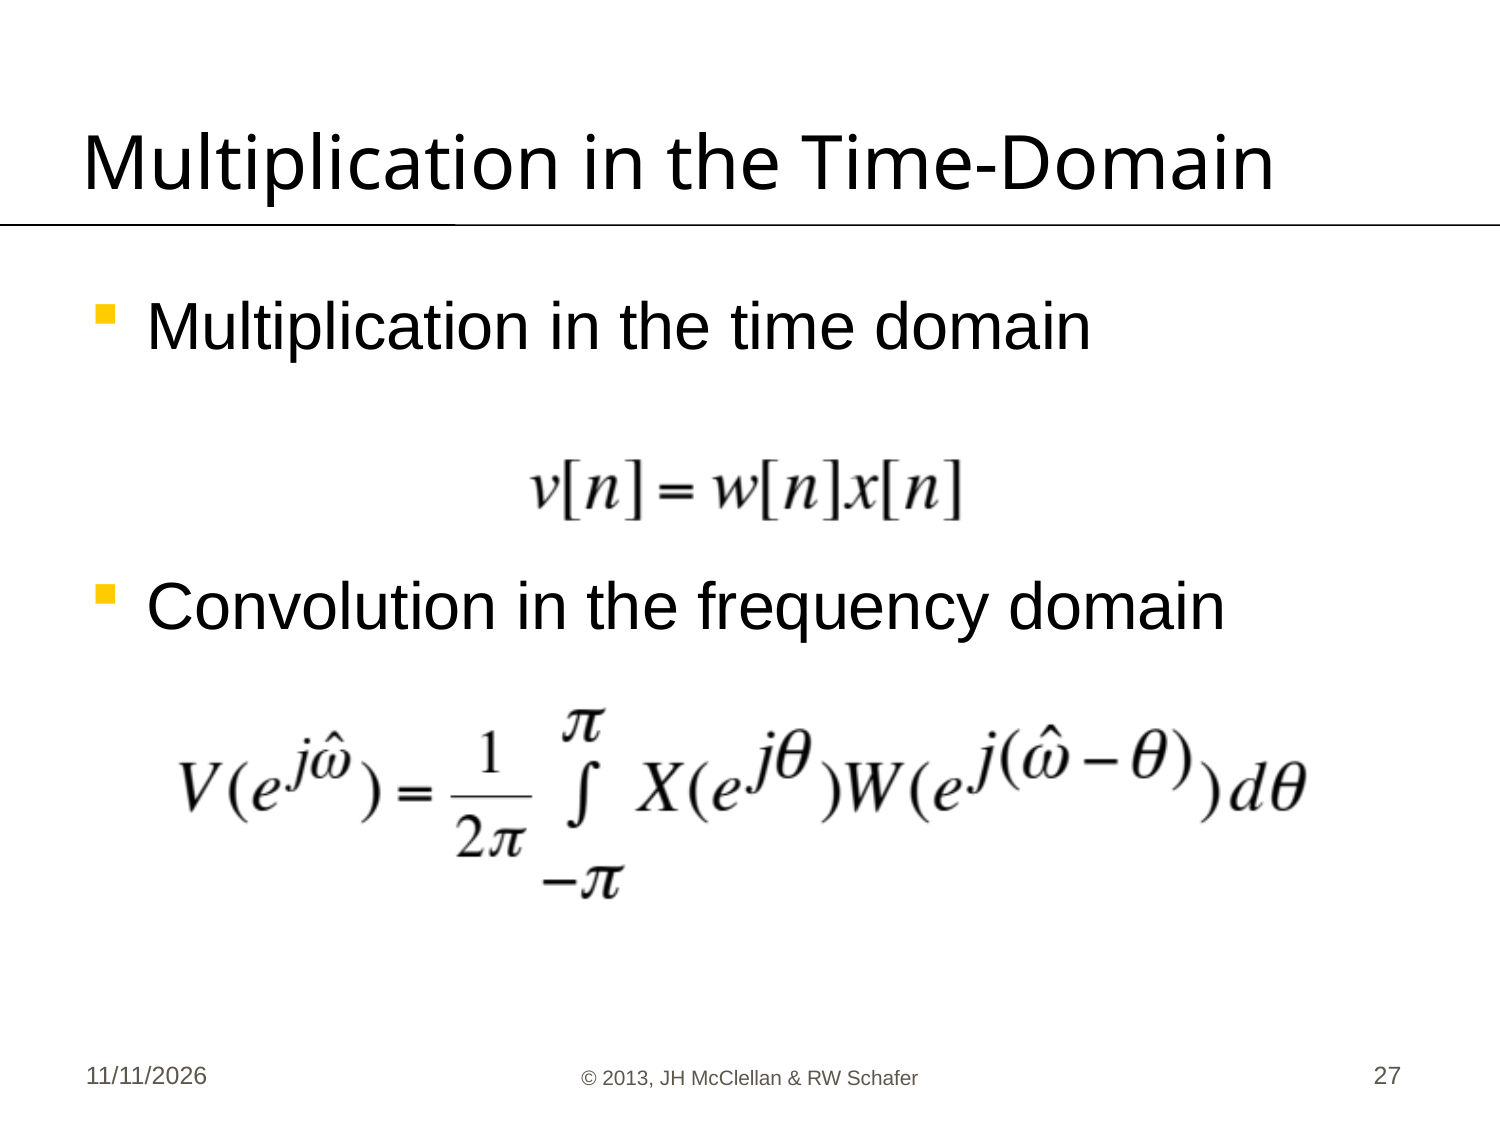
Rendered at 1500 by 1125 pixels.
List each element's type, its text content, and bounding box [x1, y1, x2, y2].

footer © 2013, JH McClellan & RW Schafer [512, 1021, 988, 1098]
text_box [175, 683, 1308, 904]
list Multiplication in the time domain Convolution in the frequency domain [75, 275, 1417, 1013]
slide_number 27 [1103, 1021, 1417, 1098]
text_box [526, 454, 963, 526]
title Multiplication in the Time-Domain [66, 37, 1342, 213]
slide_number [70, 1021, 384, 1098]
